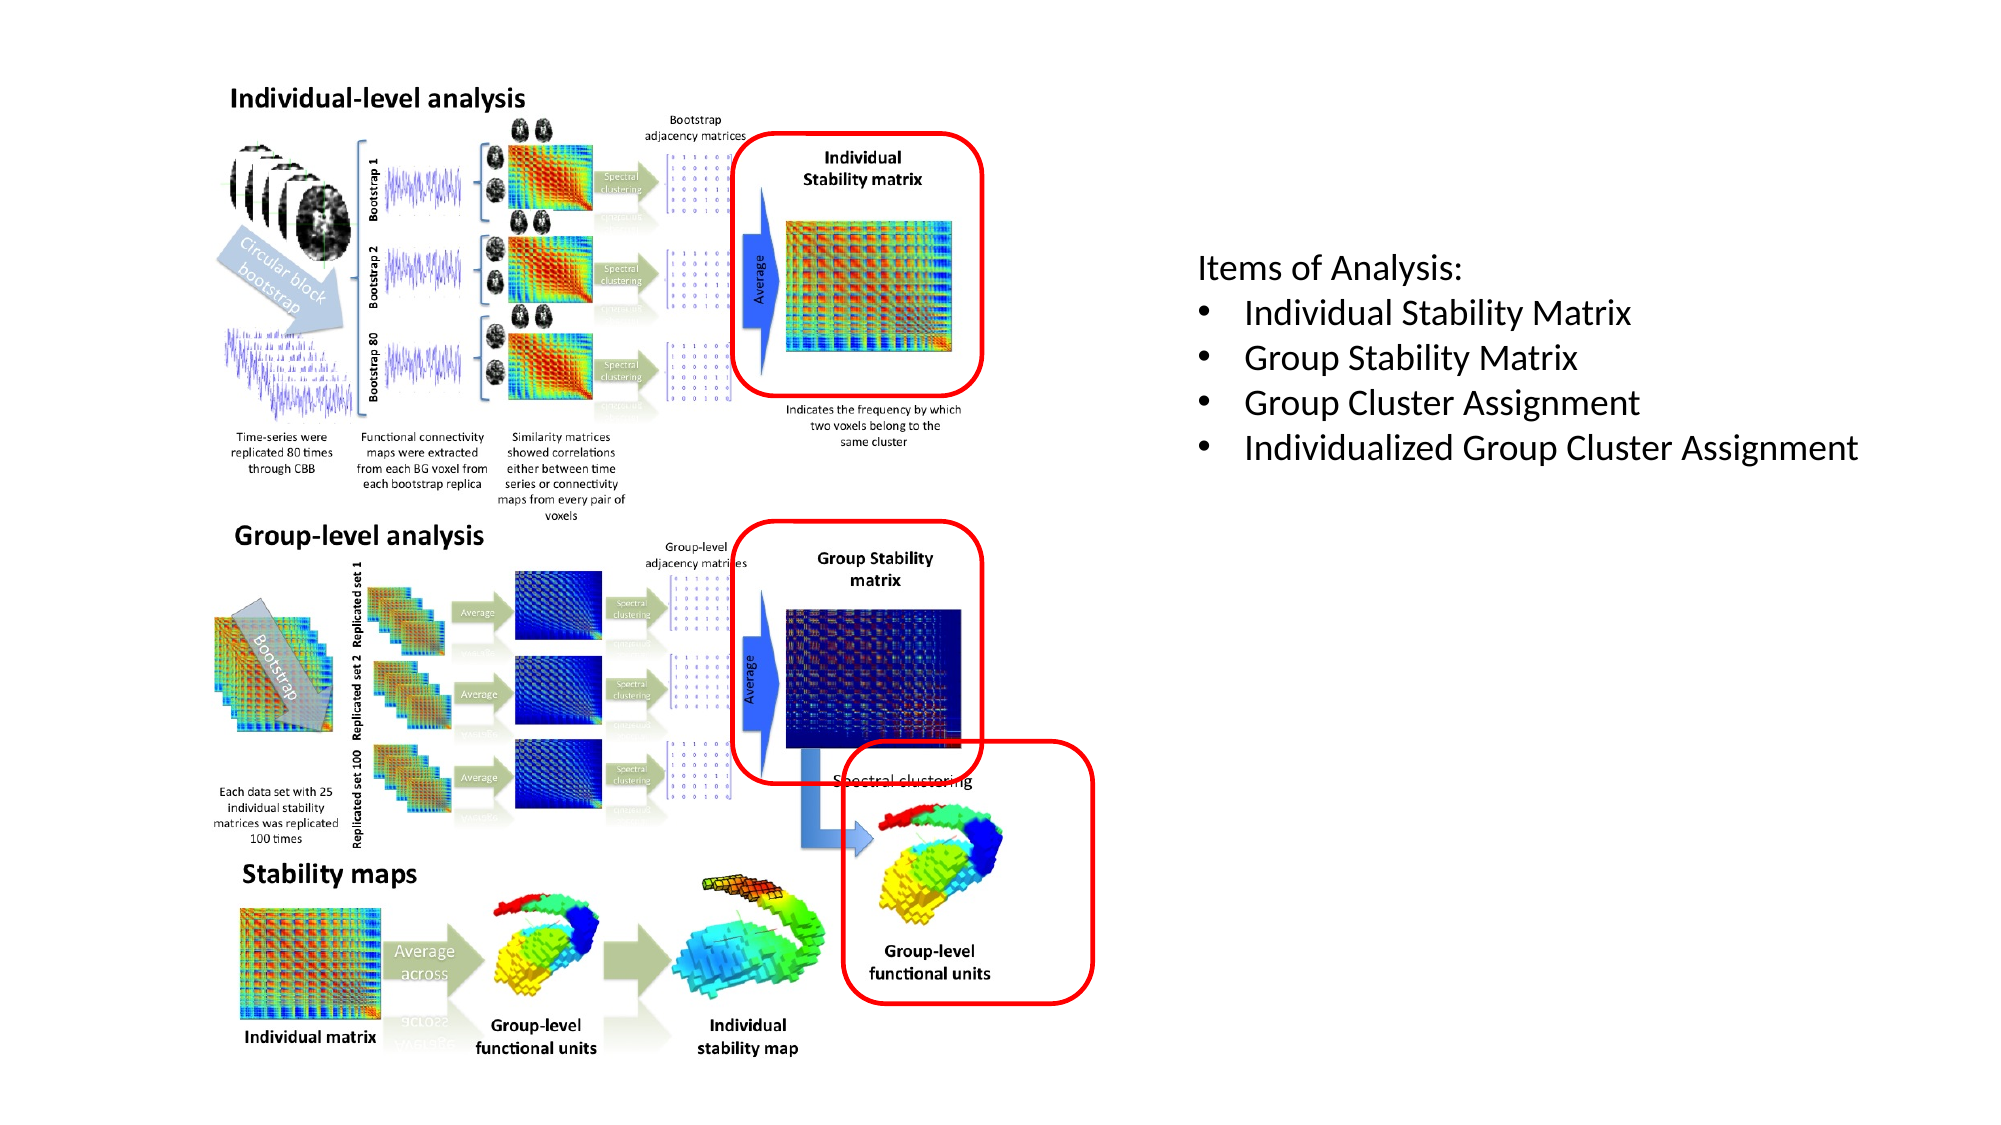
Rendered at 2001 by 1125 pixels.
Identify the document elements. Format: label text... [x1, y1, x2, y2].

text_box Items of Analysis: Individual Stability Matrix Group Stability Matrix Group Cluster Assignment Individualized Group Cluster Assignment [1182, 235, 1875, 476]
picture [198, 61, 1007, 1073]
text_box [1007, 740, 1094, 1005]
